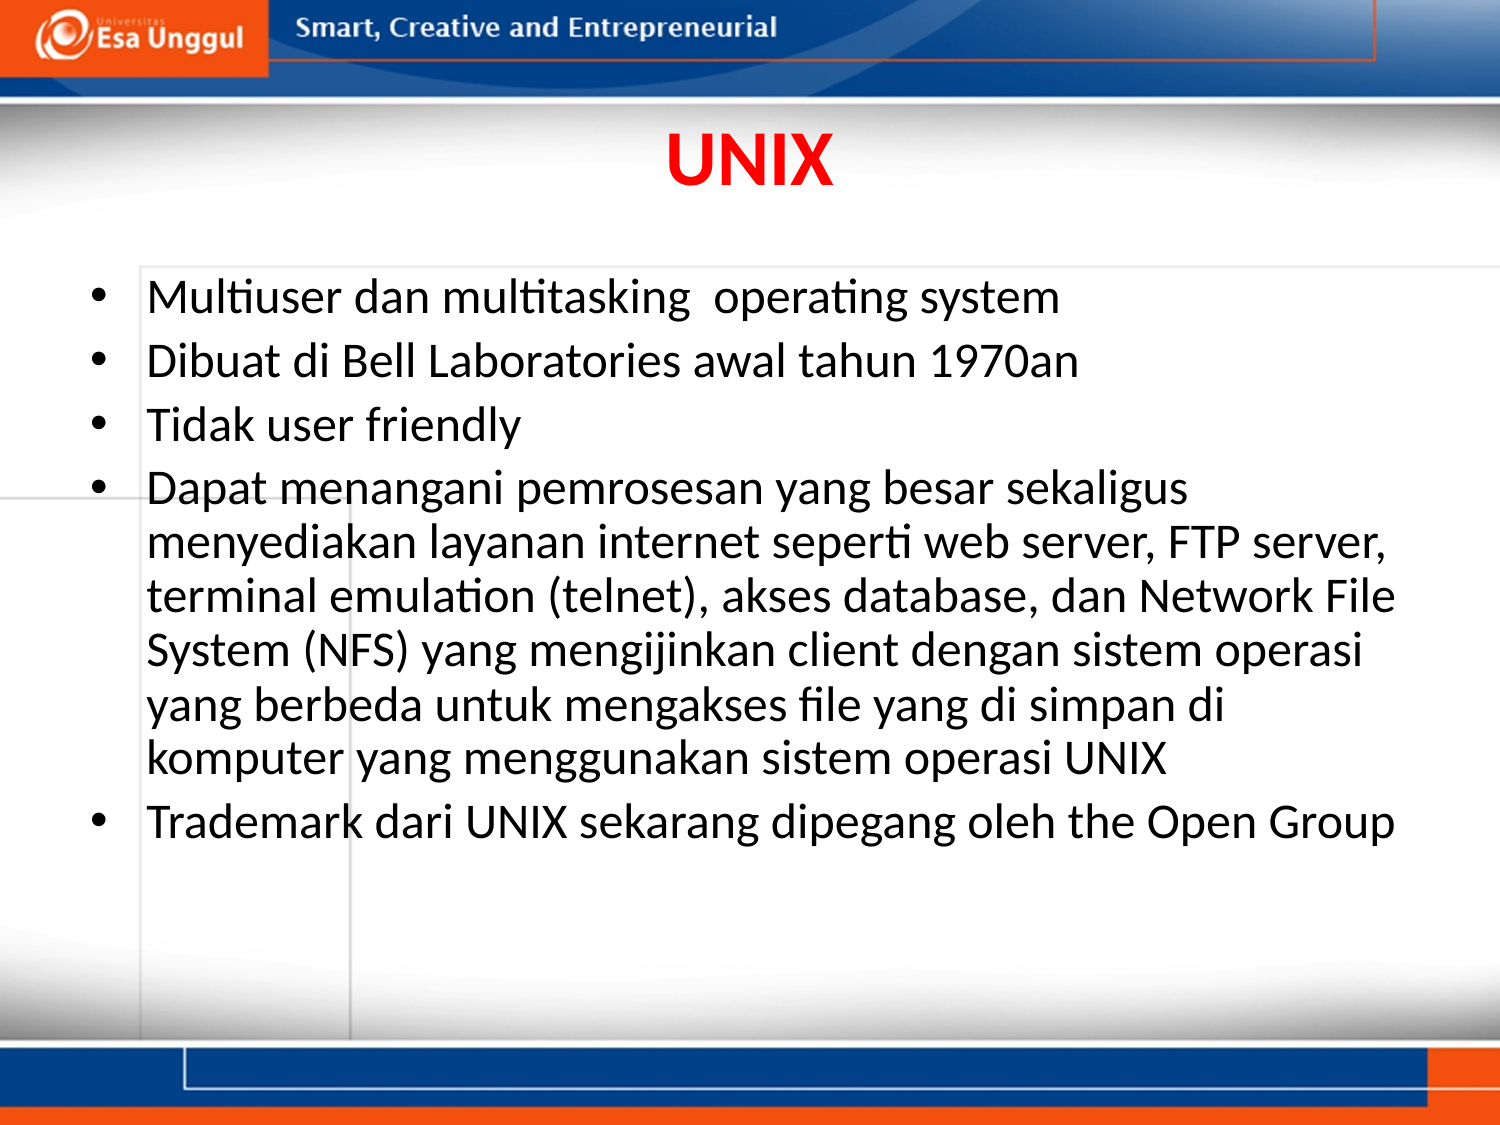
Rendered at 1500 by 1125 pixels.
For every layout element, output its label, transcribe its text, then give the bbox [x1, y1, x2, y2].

picture [0, 0, 1500, 1125]
title UNIX [75, 75, 1425, 233]
list Multiuser dan multitasking operating system Dibuat di Bell Laboratories awal tahun 1970an Tidak user friendly Dapat menangani pemrosesan yang besar sekaligus menyediakan layanan internet seperti web server, FTP server, terminal emulation (telnet), akses database, dan Network File System (NFS) yang mengijinkan client dengan sistem operasi yang berbeda untuk mengakses file yang di simpan di komputer yang menggunakan sistem operasi UNIX Trademark dari UNIX sekarang dipegang oleh the Open Group [75, 262, 1425, 1005]
